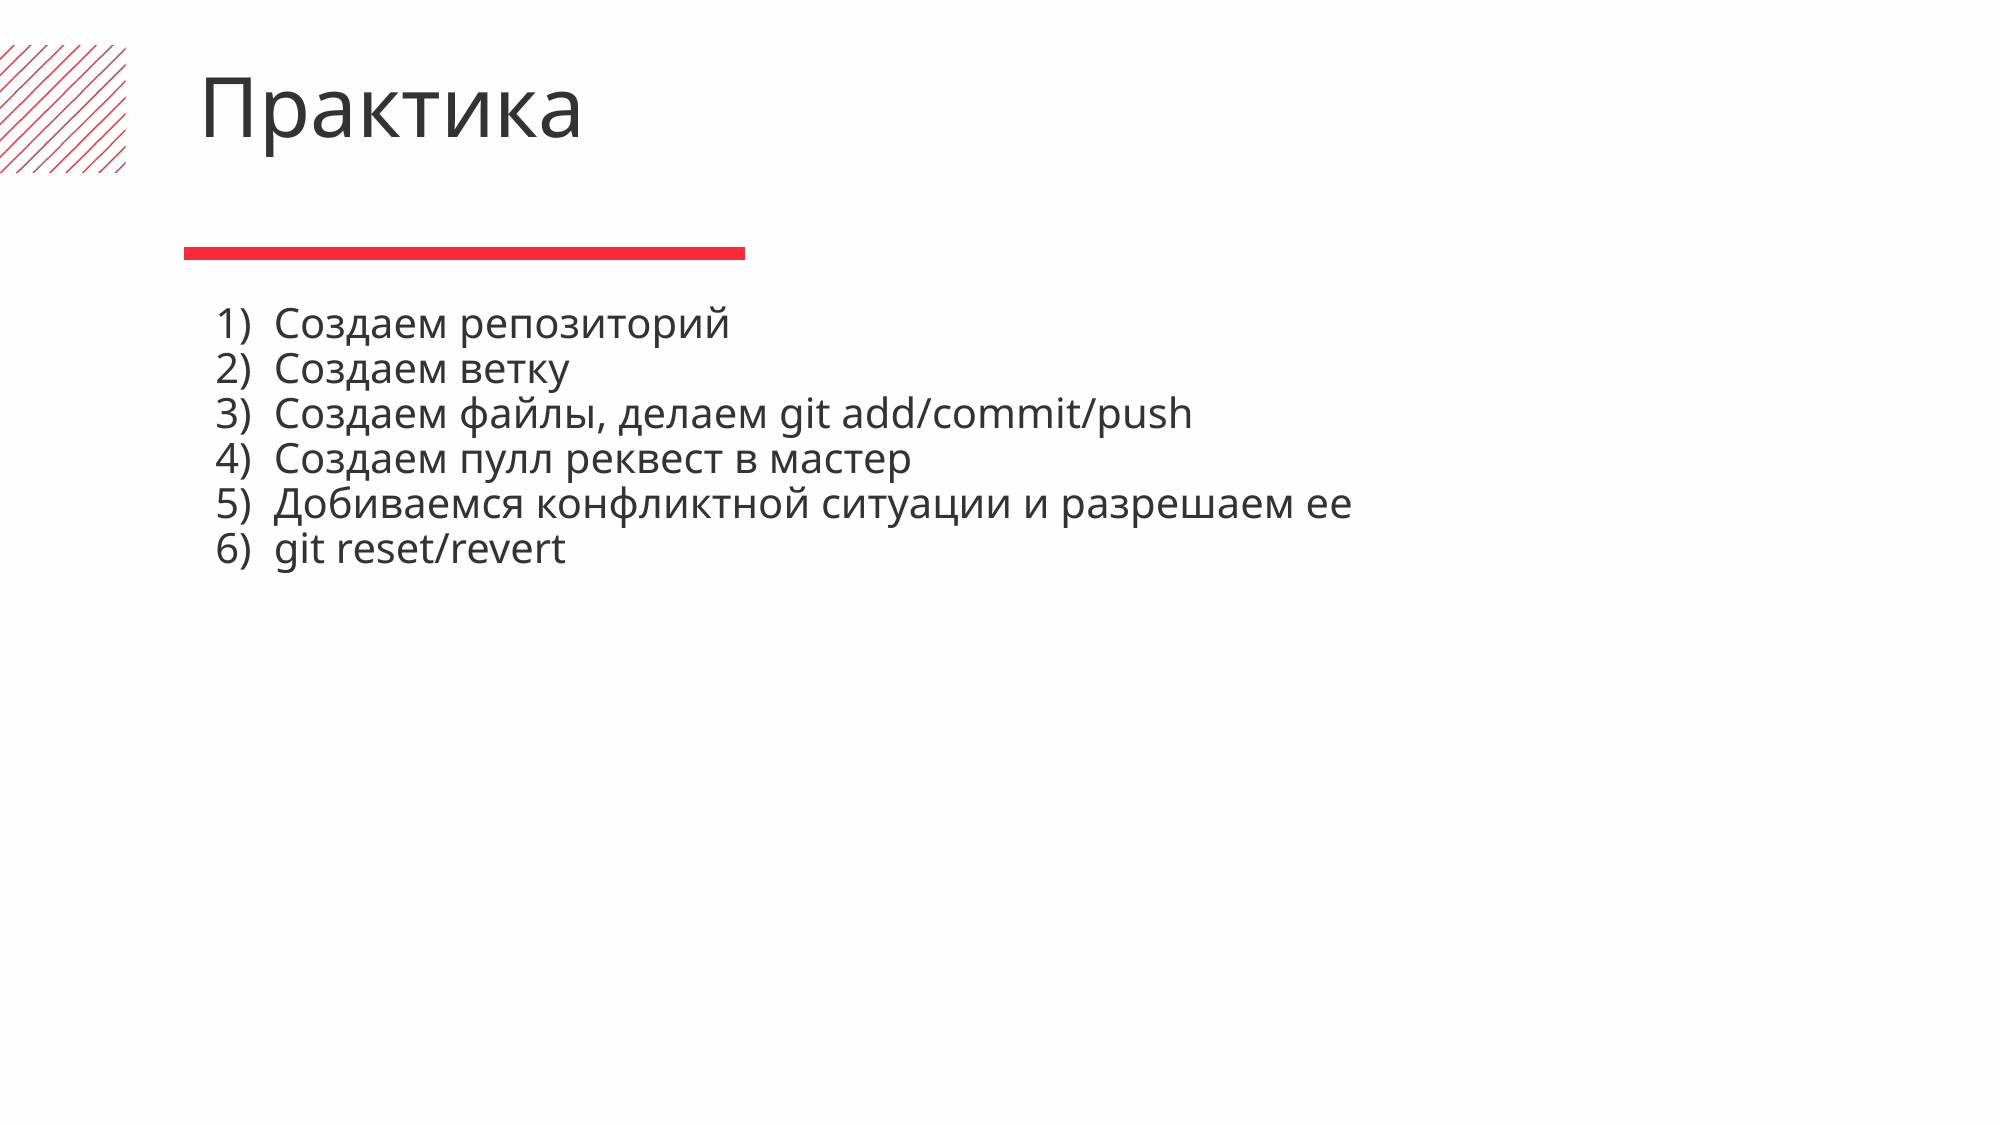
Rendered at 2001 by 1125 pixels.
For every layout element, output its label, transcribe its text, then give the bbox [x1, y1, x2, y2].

picture [0, 45, 126, 173]
list Практика [183, 58, 1780, 194]
list Создаем репозиторий Создаем ветку Создаем файлы, делаем git add/commit/push Создаем пулл реквест в мастер Добиваемся конфликтной ситуации и разрешаем ее git reset/revert [183, 294, 1796, 944]
